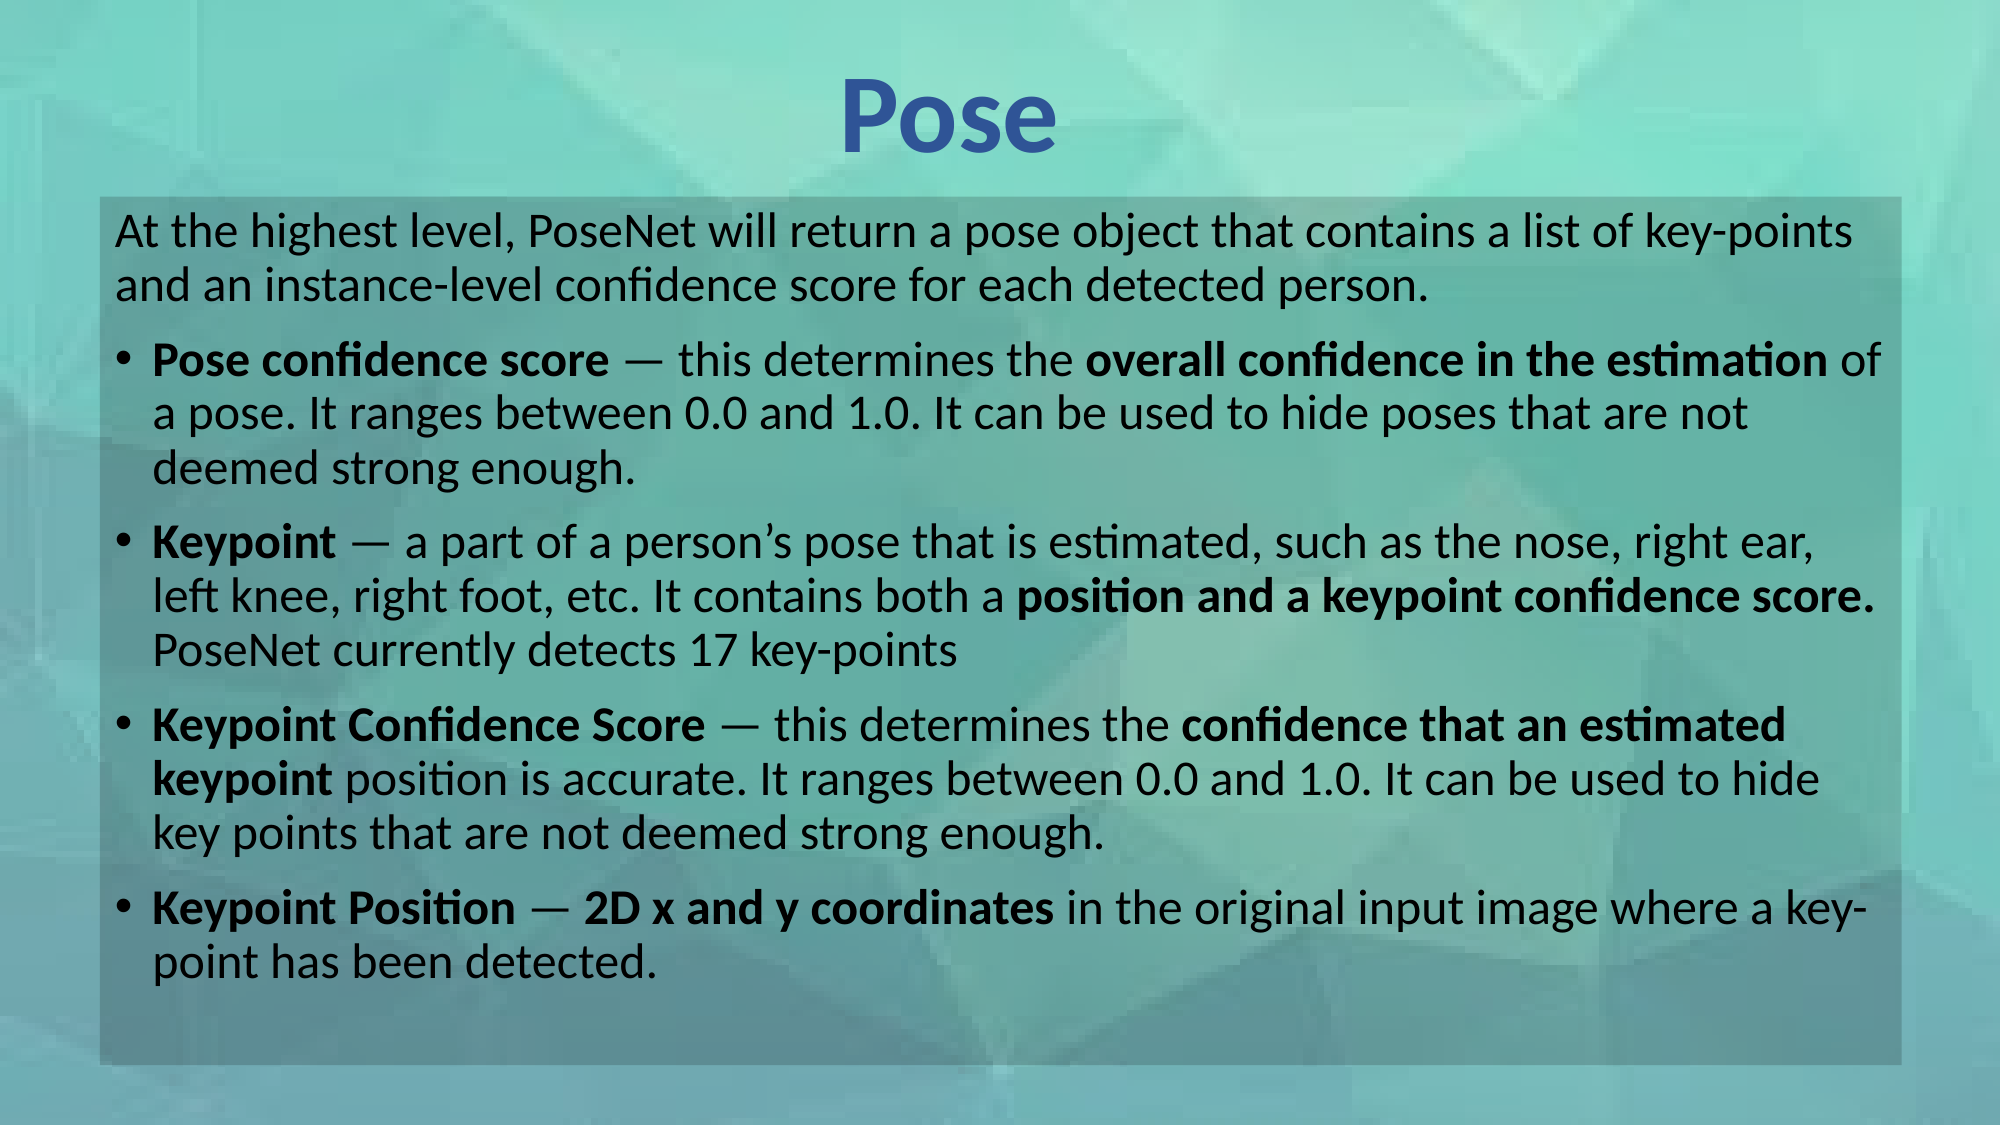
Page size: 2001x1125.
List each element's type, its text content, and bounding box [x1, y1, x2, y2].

list At the highest level, PoseNet will return a pose object that contains a list of key-points and an instance-level confidence score for each detected person. Pose confidence score — this determines the overall confidence in the estimation of a pose. It ranges between 0.0 and 1.0. It can be used to hide poses that are not deemed strong enough. Keypoint — a part of a person’s pose that is estimated, such as the nose, right ear, left knee, right foot, etc. It contains both a position and a keypoint confidence score. PoseNet currently detects 17 key-points Keypoint Confidence Score — this determines the confidence that an estimated keypoint position is accurate. It ranges between 0.0 and 1.0. It can be used to hide key points that are not deemed strong enough. Keypoint Position — 2D x and y coordinates in the original input image where a key-point has been detected. [99, 196, 1902, 1066]
title Pose [99, 36, 1825, 195]
